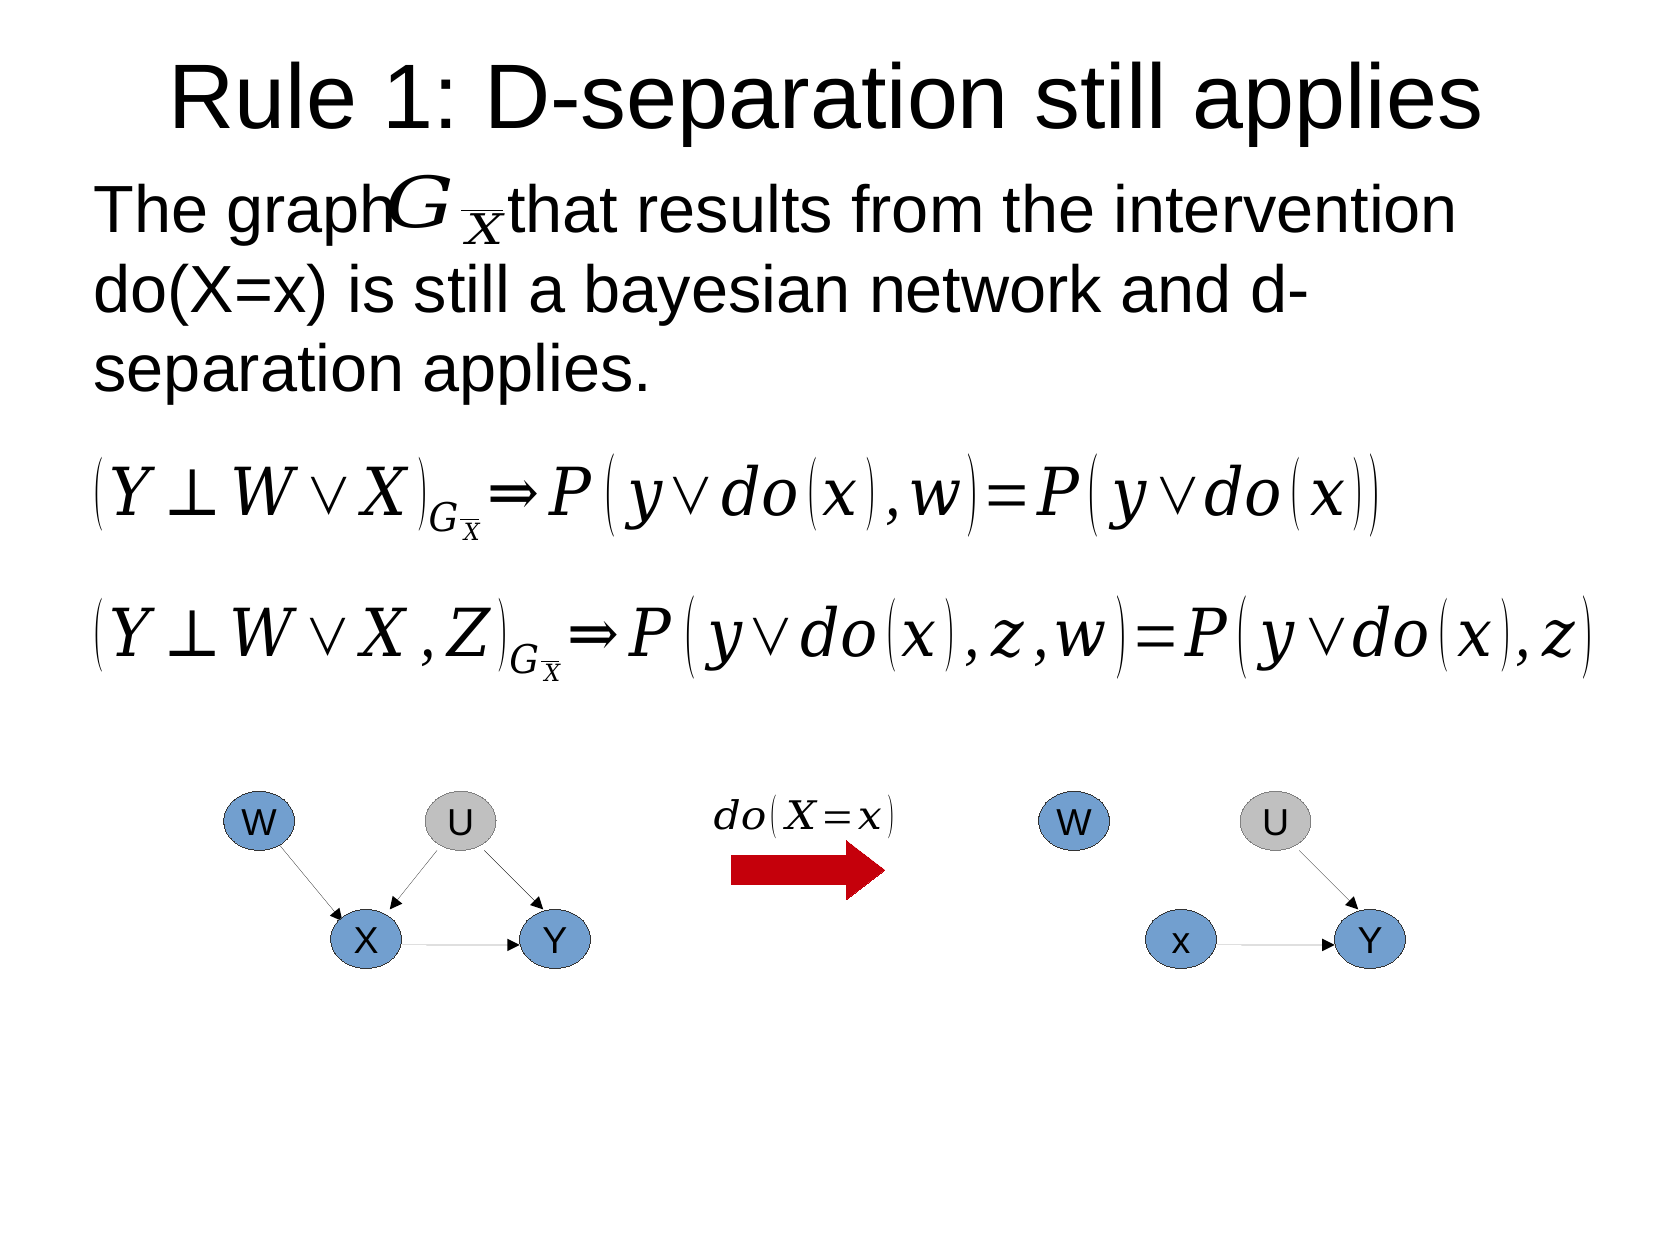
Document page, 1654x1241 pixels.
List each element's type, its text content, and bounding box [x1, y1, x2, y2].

text_box U [425, 791, 497, 851]
text_box [280, 845, 342, 920]
text_box W [1038, 791, 1110, 851]
text_box [1299, 850, 1359, 910]
text_box [401, 938, 520, 952]
text_box x [1145, 909, 1217, 969]
text_box [389, 850, 438, 910]
text_box Rule 1: D-separation still applies [82, 0, 1571, 196]
text_box X [330, 909, 402, 969]
text_box [731, 840, 885, 900]
text_box The graph that results from the intervention do(X=x) is still a bayesian network and d-separation applies. [93, 165, 1559, 885]
text_box Y [519, 909, 591, 969]
text_box W [223, 791, 295, 851]
text_box Y [1334, 909, 1406, 969]
text_box U [1240, 791, 1311, 851]
text_box [1216, 938, 1335, 952]
text_box [484, 850, 544, 910]
